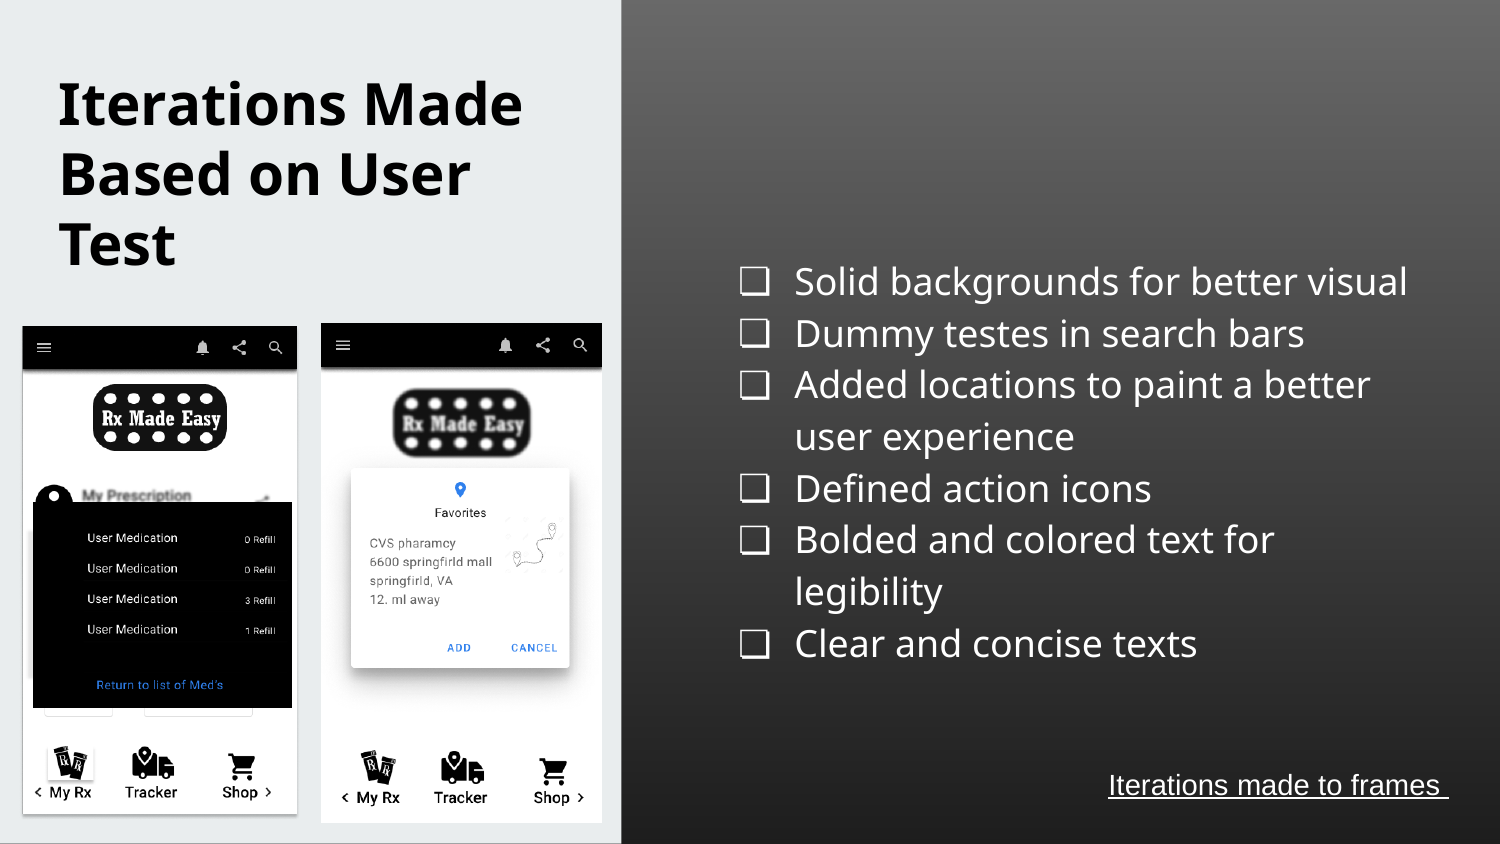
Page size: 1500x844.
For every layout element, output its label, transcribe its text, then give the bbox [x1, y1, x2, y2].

list Solid backgrounds for better visual Dummy testes in search bars Added locations to paint a better user experience Defined action icons Bolded and colored text for legibility Clear and concise texts [704, 199, 1428, 718]
picture [321, 323, 603, 823]
text_box Iterations made to frames [1093, 751, 1482, 823]
picture [19, 325, 301, 821]
title Iterations Made Based on User Test [43, 51, 563, 480]
